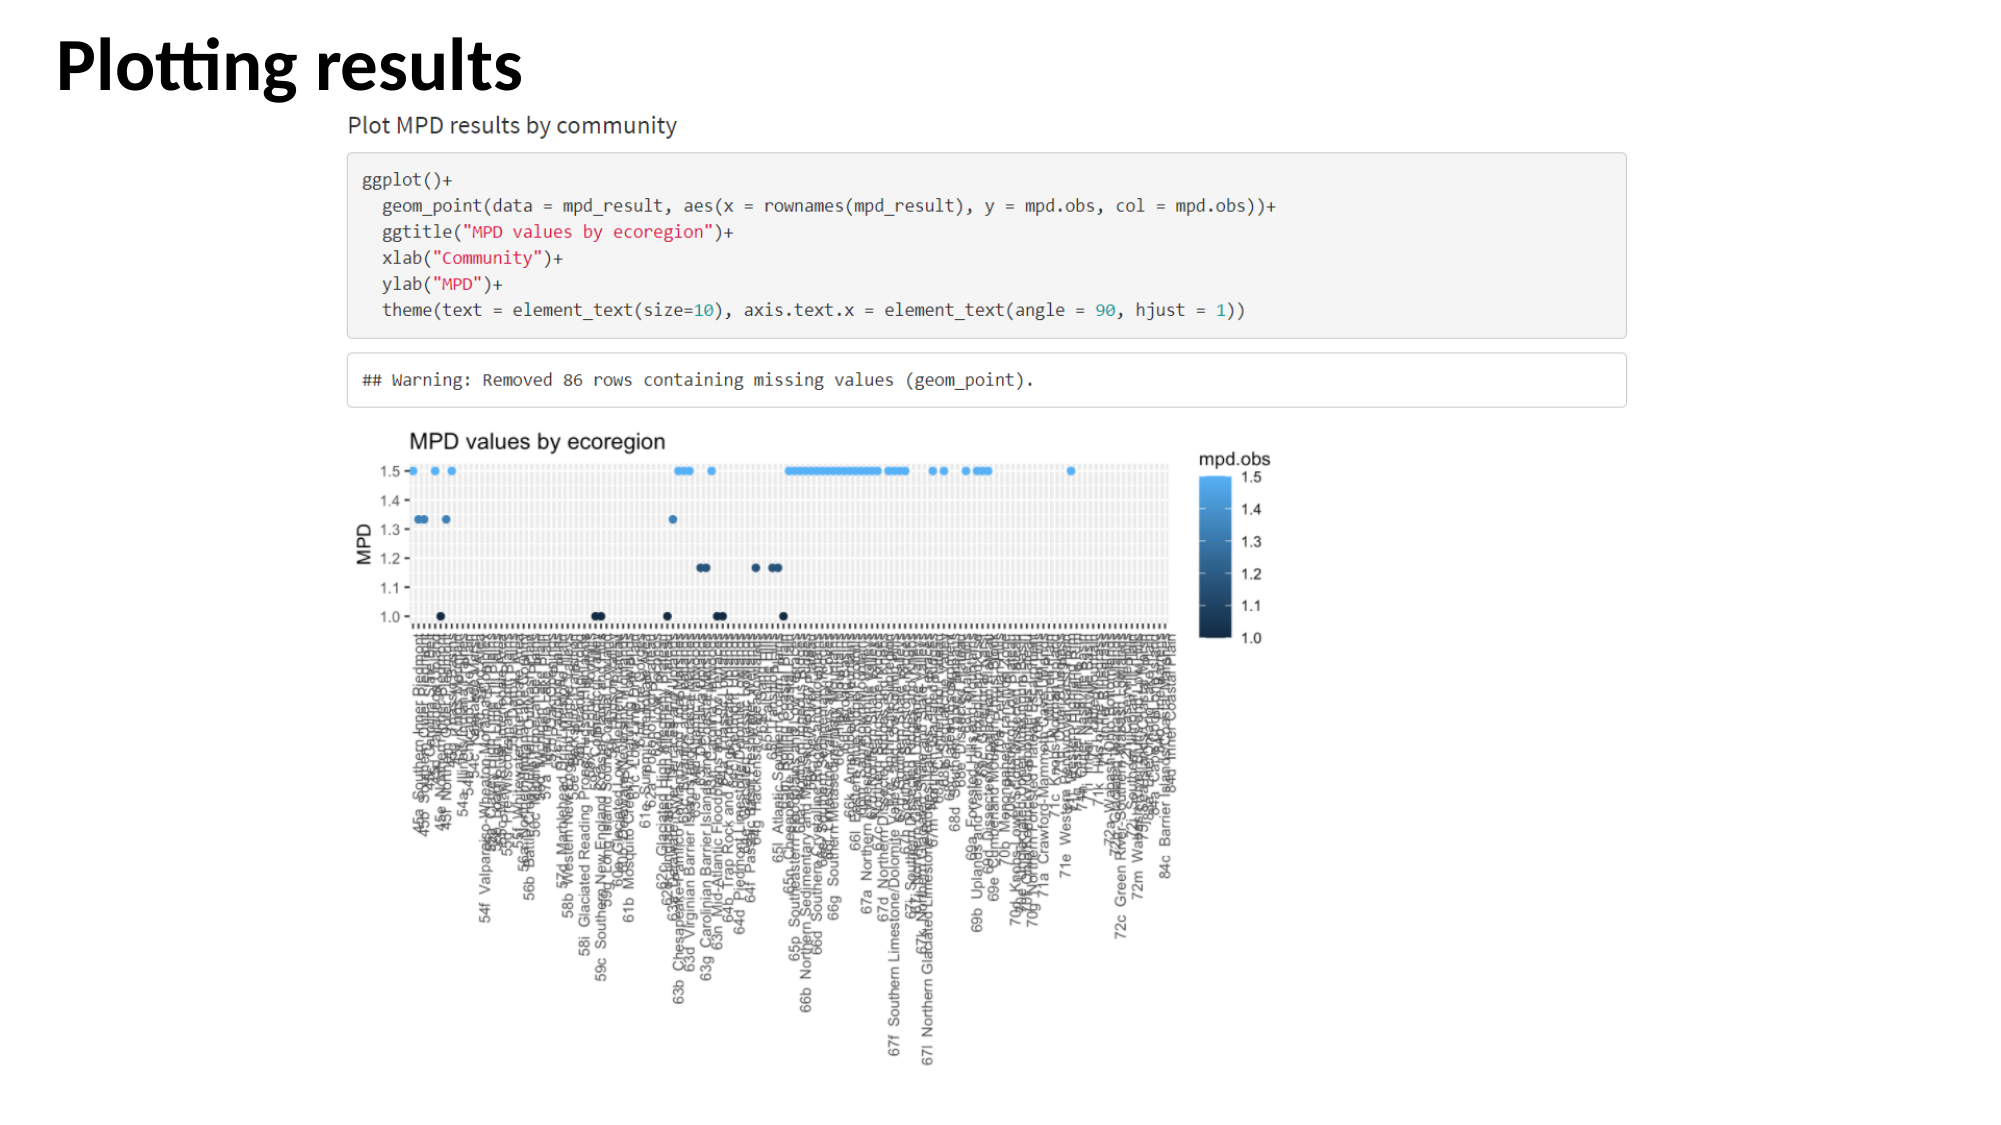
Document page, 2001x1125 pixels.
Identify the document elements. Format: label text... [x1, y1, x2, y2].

picture [326, 114, 1655, 1067]
text_box Plotting results [42, 8, 1042, 114]
